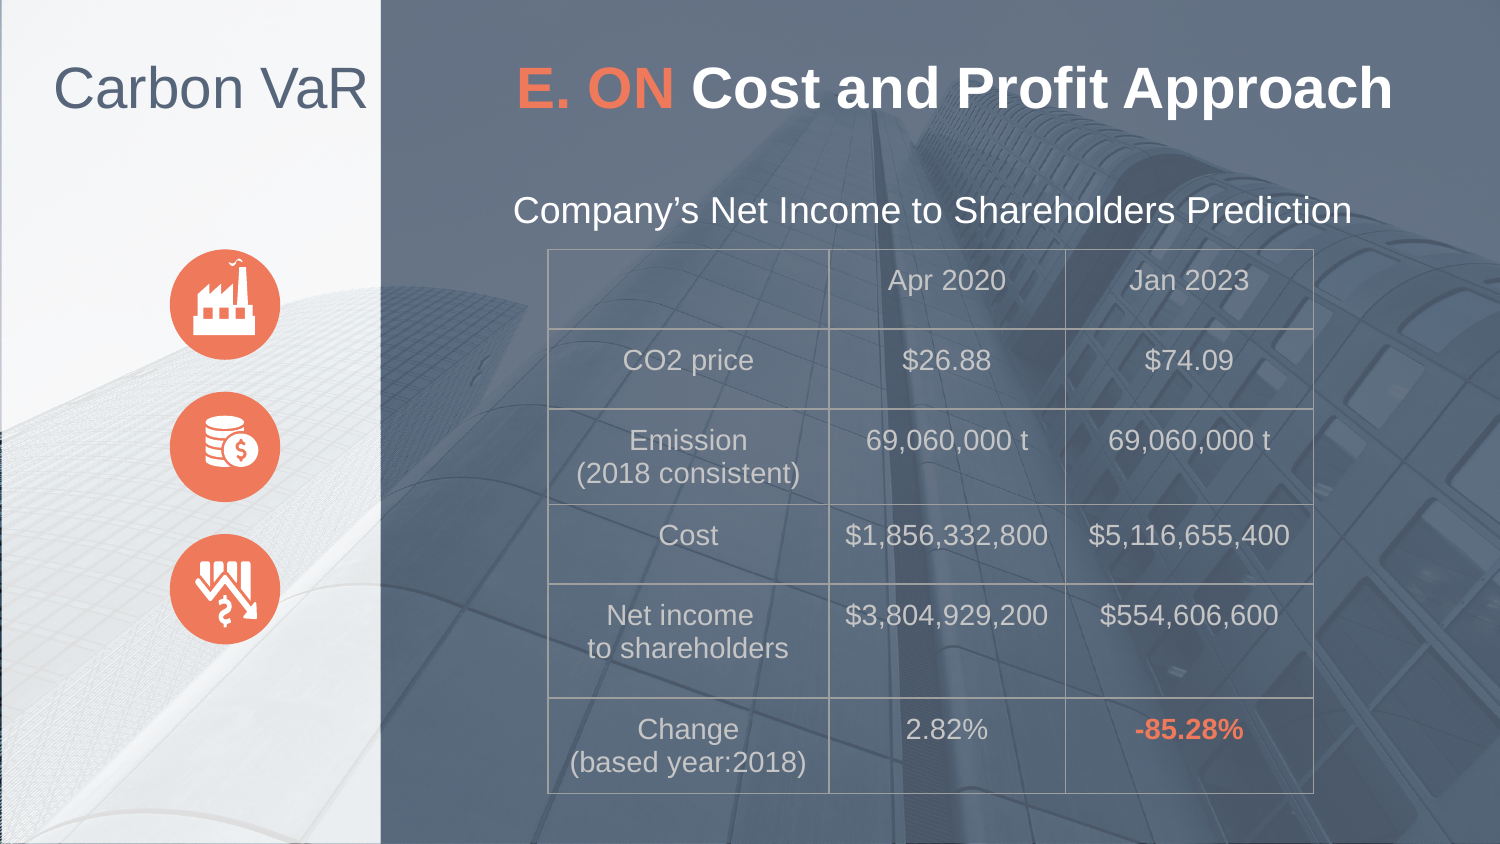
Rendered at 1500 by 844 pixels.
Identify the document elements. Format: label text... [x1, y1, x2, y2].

text_box Company’s Net Income to Shareholders Prediction [497, 171, 1428, 223]
table_cell CO2 price [549, 330, 828, 408]
table_cell Net income to shareholders [549, 585, 828, 697]
table_cell $3,804,929,200 [830, 585, 1065, 697]
table_cell $1,856,332,800 [830, 505, 1065, 583]
table_cell 2.82% [830, 699, 1065, 793]
table_header [549, 250, 828, 328]
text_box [205, 415, 259, 468]
title Carbon VaR E. ON Cost and Profit Approach [38, 35, 1437, 112]
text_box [169, 249, 281, 645]
text_box [381, 0, 1500, 844]
table_cell $554,606,600 [1066, 585, 1313, 697]
text_box [1, 0, 381, 844]
table_cell Change (based year:2018) [549, 699, 828, 793]
table_header Jan 2023 [1066, 250, 1313, 328]
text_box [195, 561, 258, 628]
table_cell Emission (2018 consistent) [549, 410, 828, 504]
table_cell 69,060,000 t [1066, 410, 1313, 504]
table_cell 69,060,000 t [830, 410, 1065, 504]
table_cell $74.09 [1066, 330, 1313, 408]
table_cell -85.28% [1066, 699, 1313, 793]
table_cell $26.88 [830, 330, 1065, 408]
table_cell Cost [549, 505, 828, 583]
table_header Apr 2020 [830, 250, 1065, 328]
table_cell $5,116,655,400 [1066, 505, 1313, 583]
